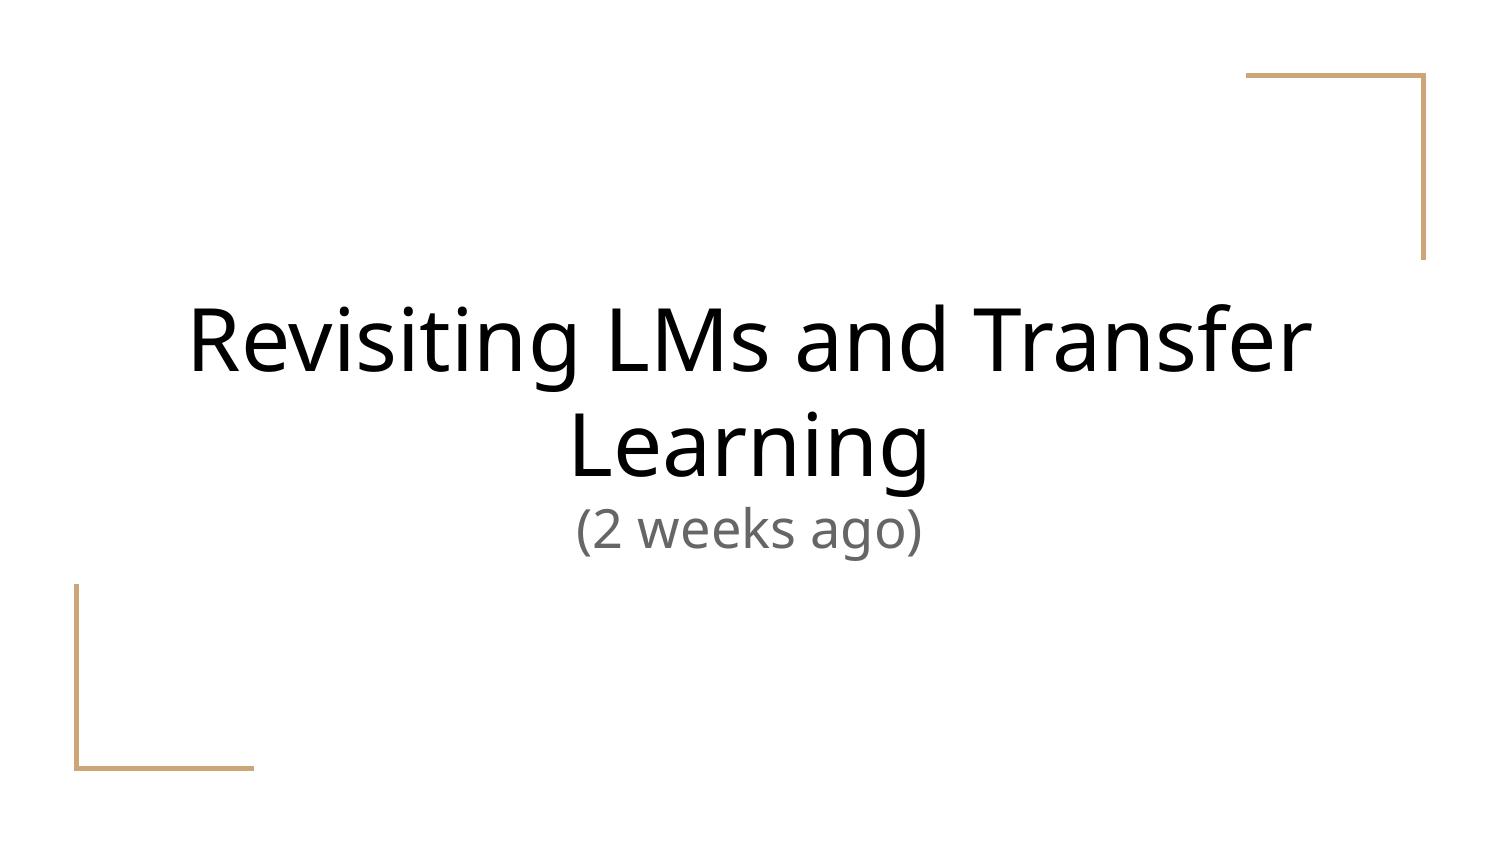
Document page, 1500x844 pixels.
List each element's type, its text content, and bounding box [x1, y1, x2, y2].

title Revisiting LMs and Transfer Learning (2 weeks ago) [126, 296, 1374, 548]
